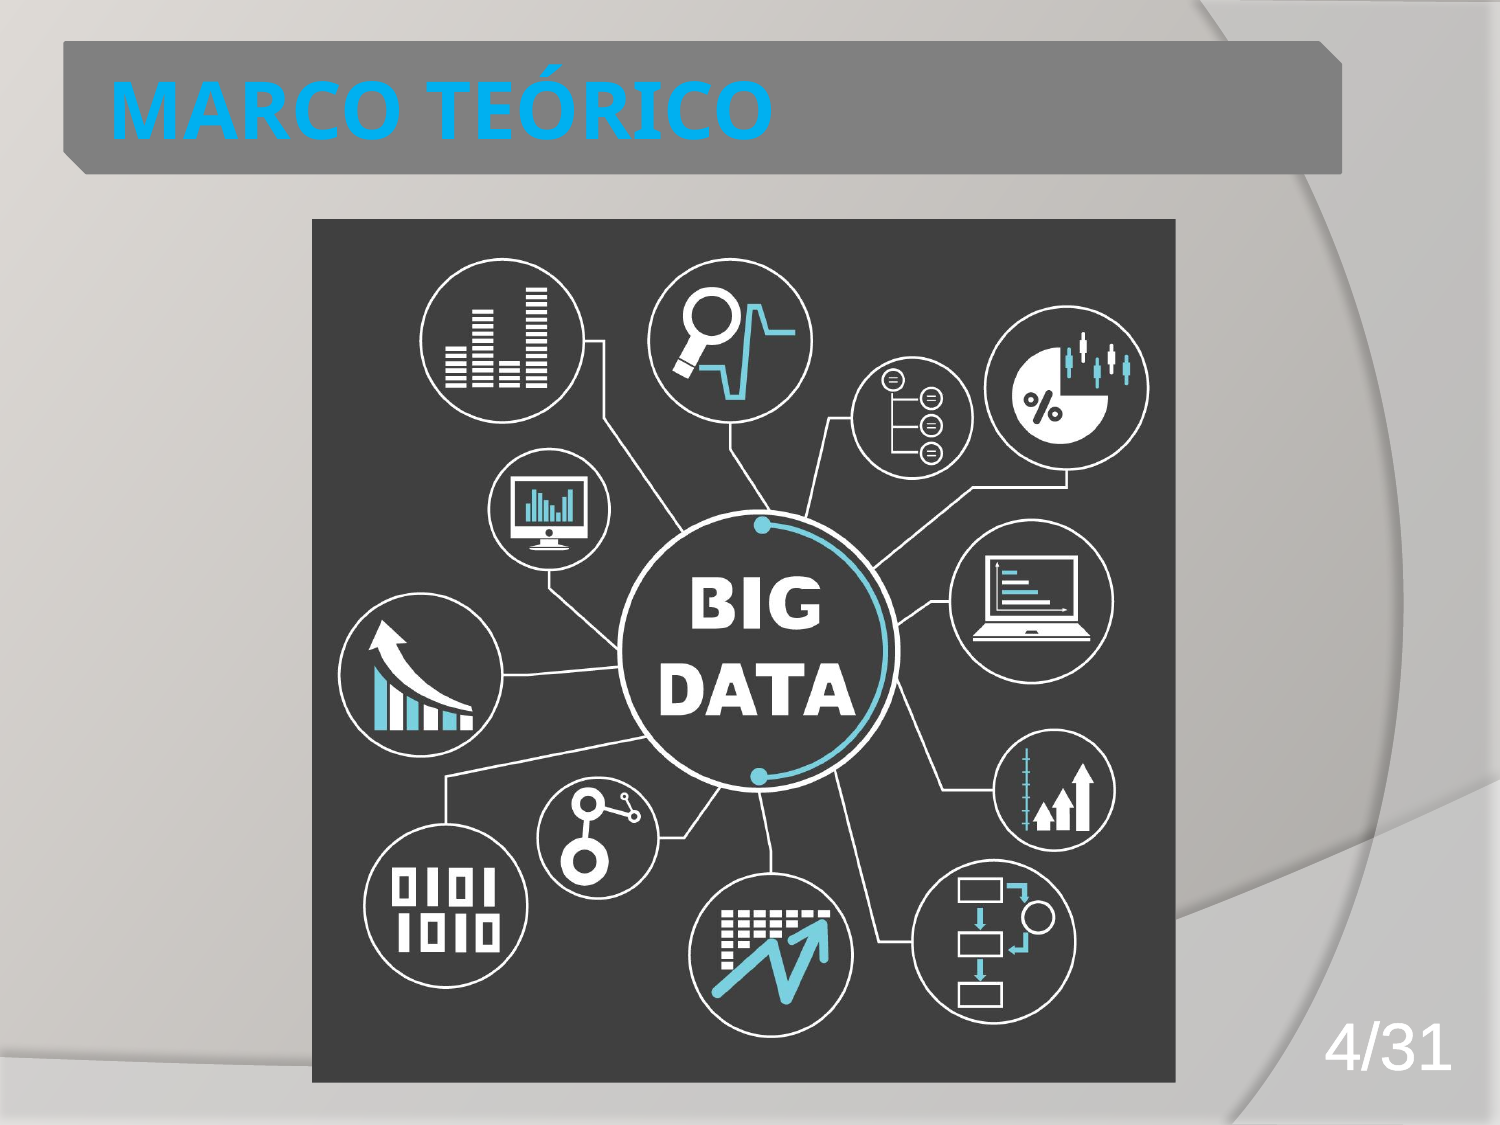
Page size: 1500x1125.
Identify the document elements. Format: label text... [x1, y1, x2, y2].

title MARCO TEÓRICO [100, 52, 1326, 164]
picture [312, 219, 1176, 1083]
slide_number 4/31 [1222, 1023, 1454, 1084]
text_box [63, 41, 1343, 175]
